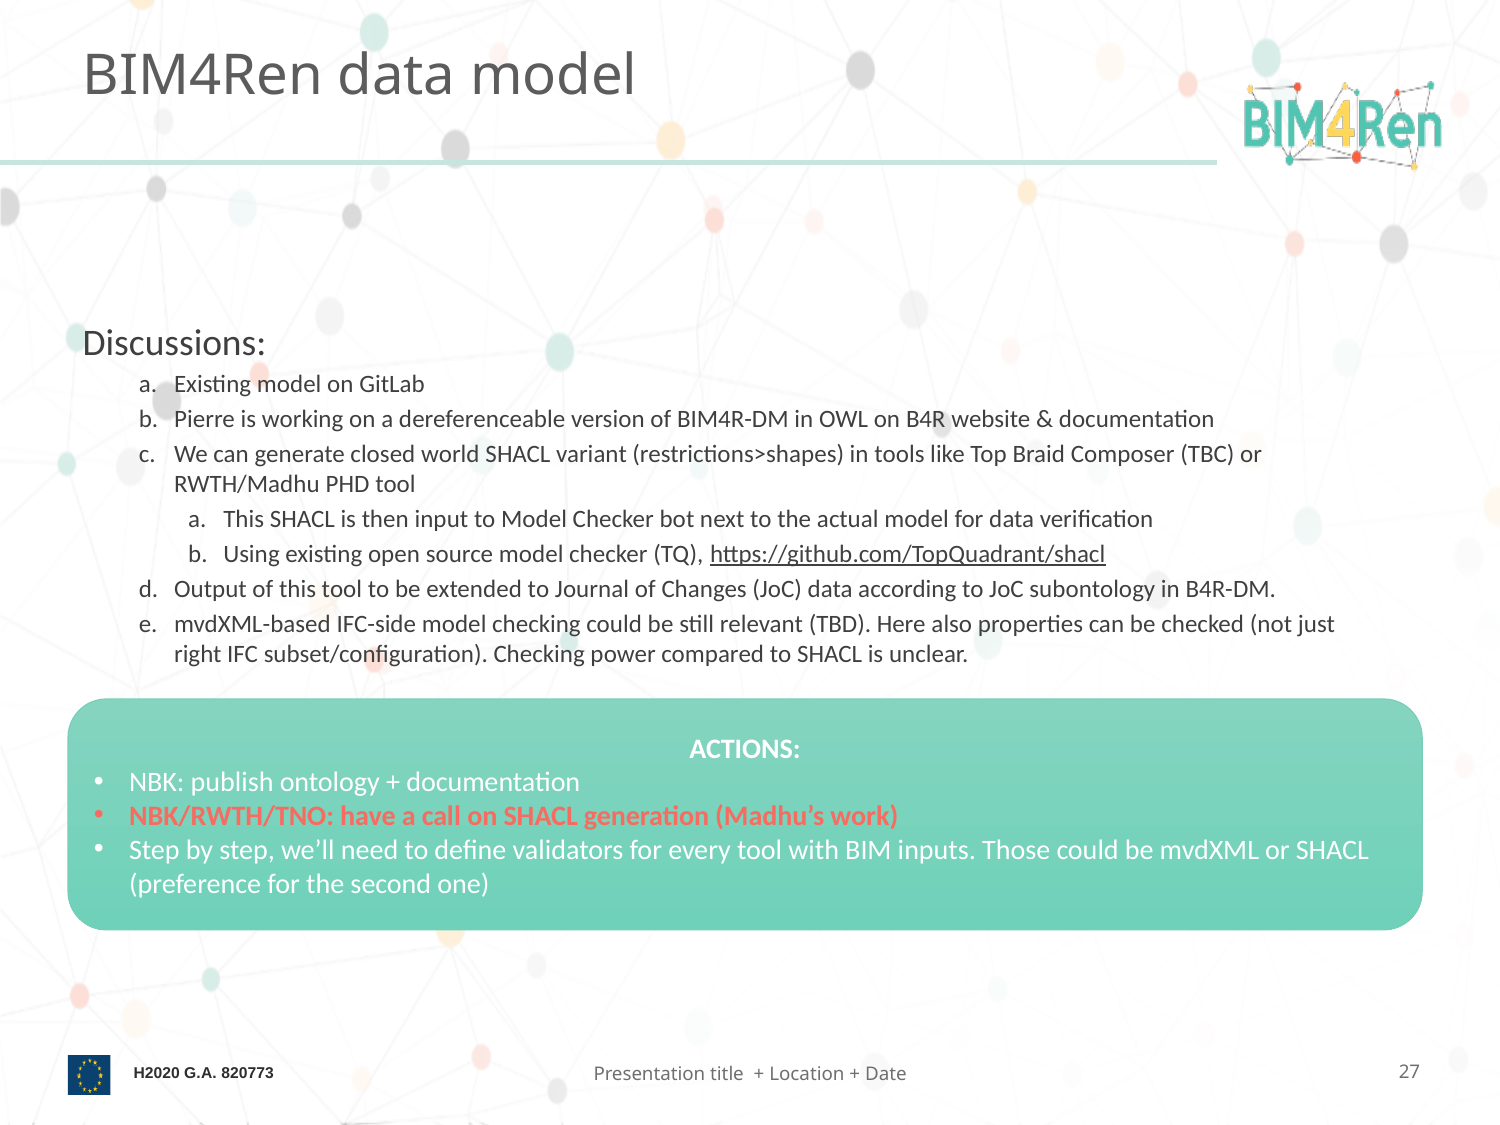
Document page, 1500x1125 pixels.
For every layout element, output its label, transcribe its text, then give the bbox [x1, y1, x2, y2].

list Discussions: Existing model on GitLab Pierre is working on a dereferenceable version of BIM4R-DM in OWL on B4R website & documentation We can generate closed world SHACL variant (restrictions>shapes) in tools like Top Braid Composer (TBC) or RWTH/Madhu PHD tool This SHACL is then input to Model Checker bot next to the actual model for data verification Using existing open source model checker (TQ), https://github.com/TopQuadrant/shacl Output of this tool to be extended to Journal of Changes (JoC) data according to JoC subontology in B4R-DM. mvdXML-based IFC-side model checking could be still relevant (TBD). Here also properties can be checked (not just right IFC subset/configuration). Checking power compared to SHACL is unclear. [67, 310, 1397, 692]
footer Presentation title + Location + Date [496, 1042, 1004, 1103]
picture [1227, 61, 1462, 178]
slide_number 27 [1346, 1042, 1436, 1103]
text_box ACTIONS: NBK: publish ontology + documentation NBK/RWTH/TNO: have a call on SHACL generation (Madhu’s work) Step by step, we’ll need to define validators for every tool with BIM inputs. Those could be mvdXML or SHACL (preference for the second one) [67, 698, 1423, 931]
title BIM4Ren data model [67, 30, 1228, 177]
